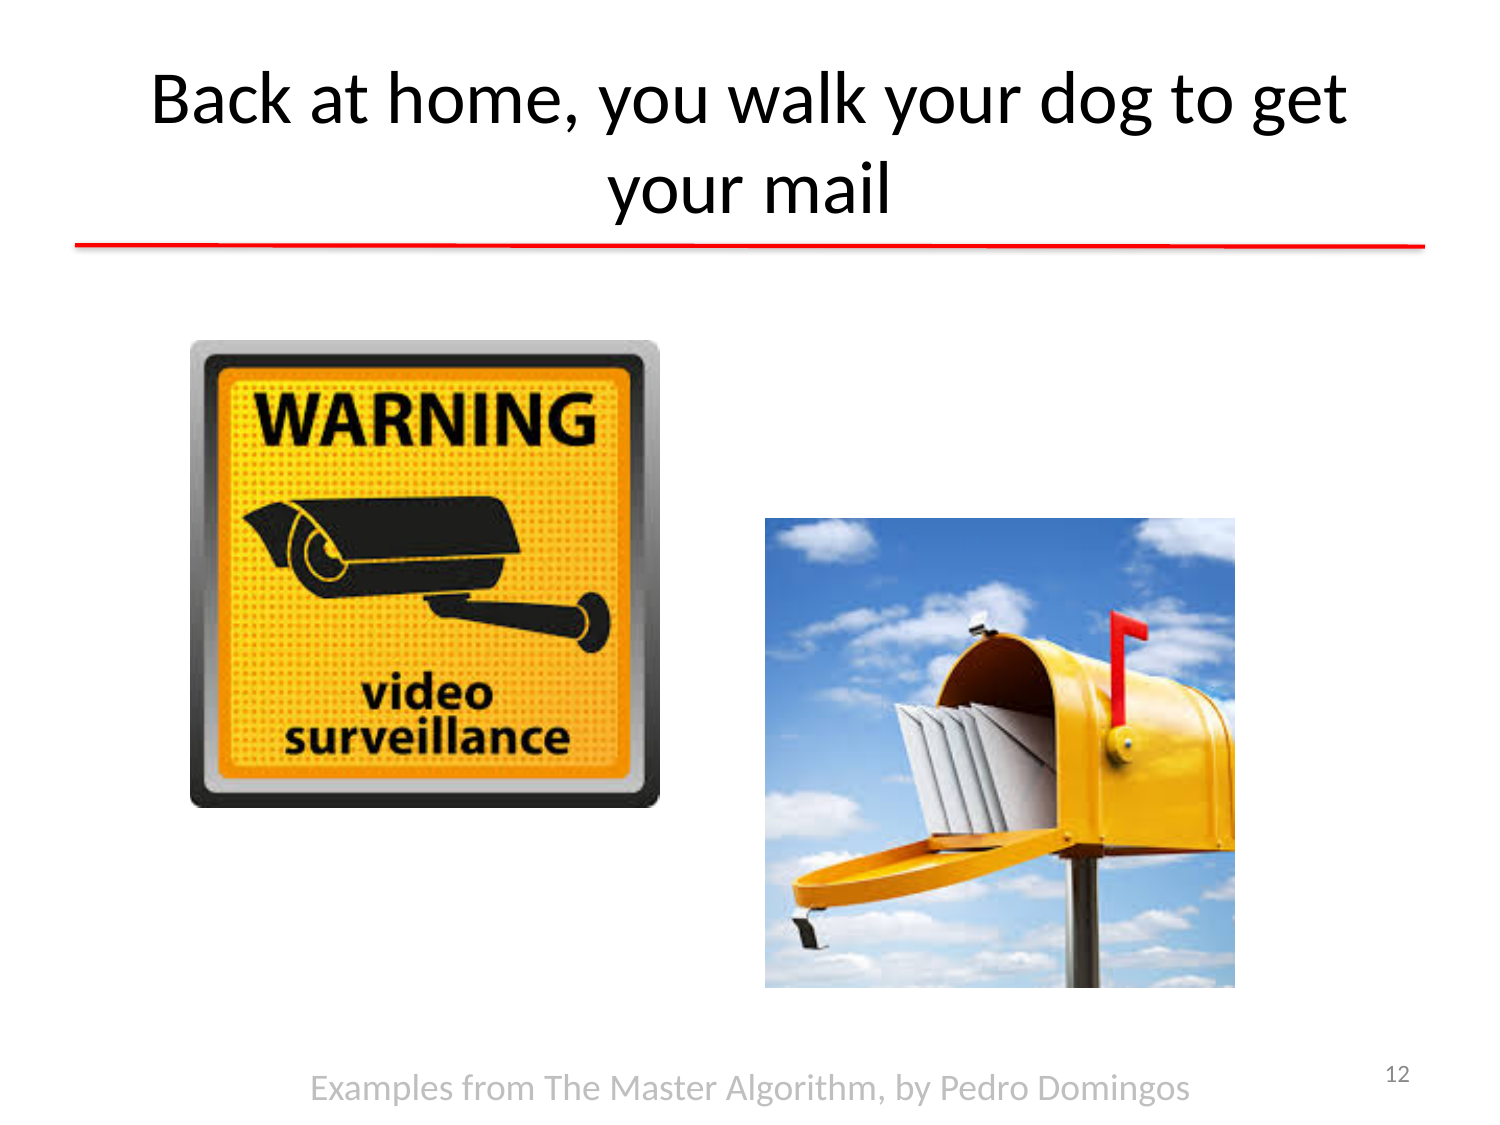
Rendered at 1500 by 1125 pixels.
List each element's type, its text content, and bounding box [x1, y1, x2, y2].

picture [190, 340, 660, 808]
picture [765, 518, 1235, 988]
text_box Examples from The Master Algorithm, by Pedro Domingos [295, 1055, 1207, 1116]
title Back at home, you walk your dog to get your mail [75, 45, 1425, 233]
slide_number 12 [1074, 1042, 1425, 1103]
